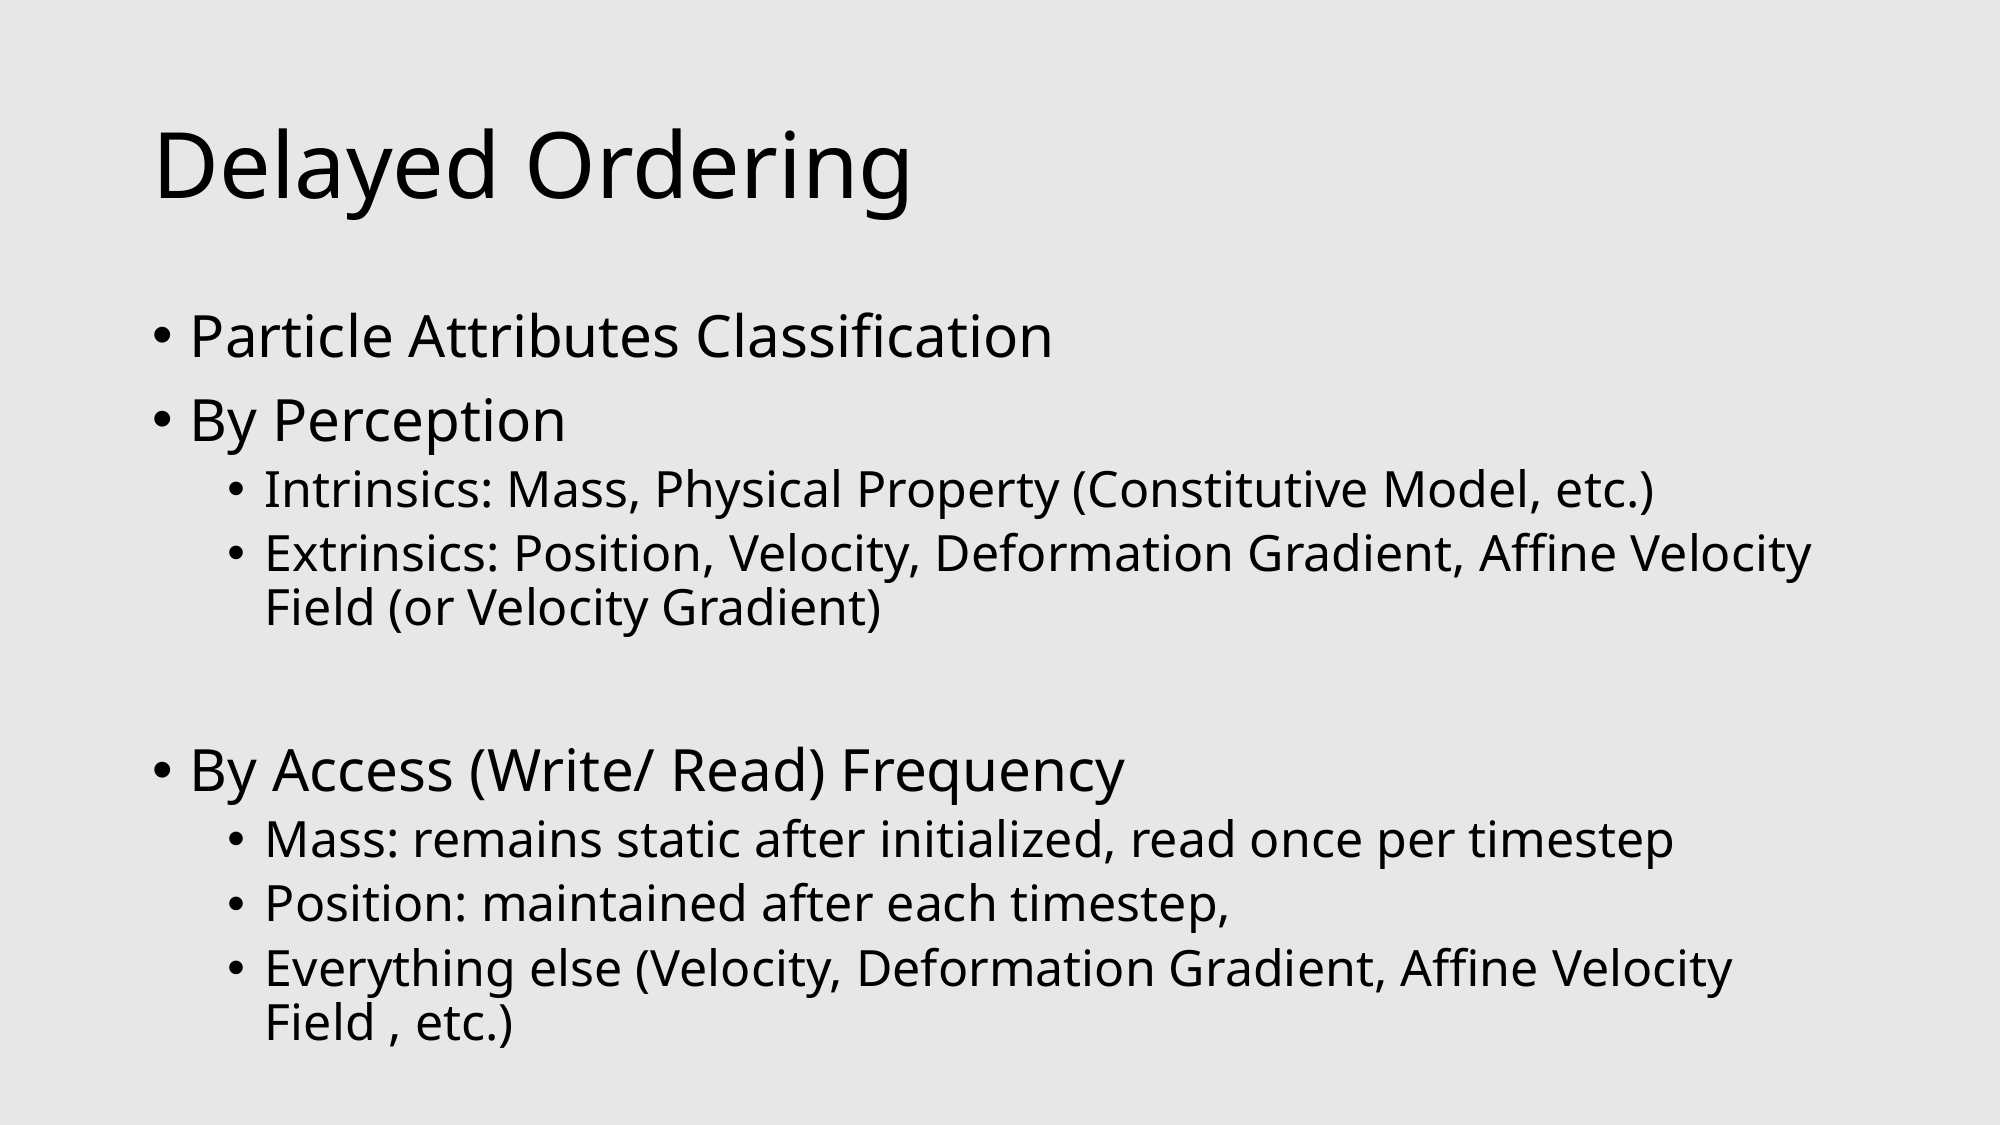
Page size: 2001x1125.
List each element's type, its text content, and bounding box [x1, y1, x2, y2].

list Particle Attributes Classification By Perception Intrinsics: Mass, Physical Property (Constitutive Model, etc.) Extrinsics: Position, Velocity, Deformation Gradient, Affine Velocity Field (or Velocity Gradient) By Access (Write/ Read) Frequency Mass: remains static after initialized, read once per timestep Position: maintained after each timestep, Everything else (Velocity, Deformation Gradient, Affine Velocity Field , etc.) [137, 299, 1863, 1014]
title Delayed Ordering [137, 59, 1863, 278]
